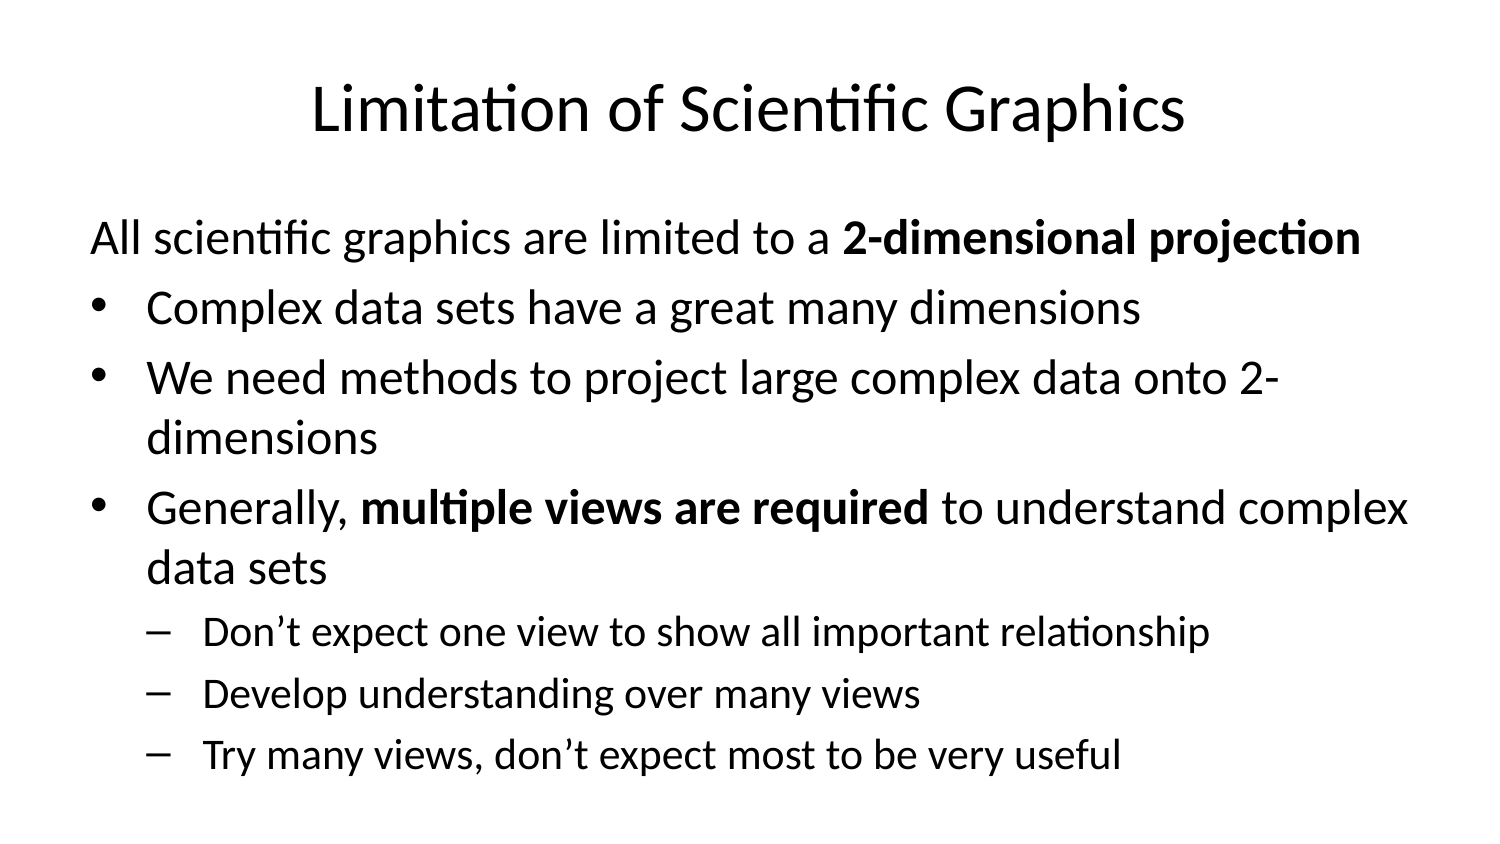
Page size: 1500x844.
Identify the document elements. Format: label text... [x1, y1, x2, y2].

title Limitation of Scientific Graphics [75, 33, 1425, 175]
list All scientific graphics are limited to a 2-dimensional projection Complex data sets have a great many dimensions We need methods to project large complex data onto 2-dimensions Generally, multiple views are required to understand complex data sets Don’t expect one view to show all important relationship Develop understanding over many views Try many views, don’t expect most to be very useful [75, 196, 1425, 797]
